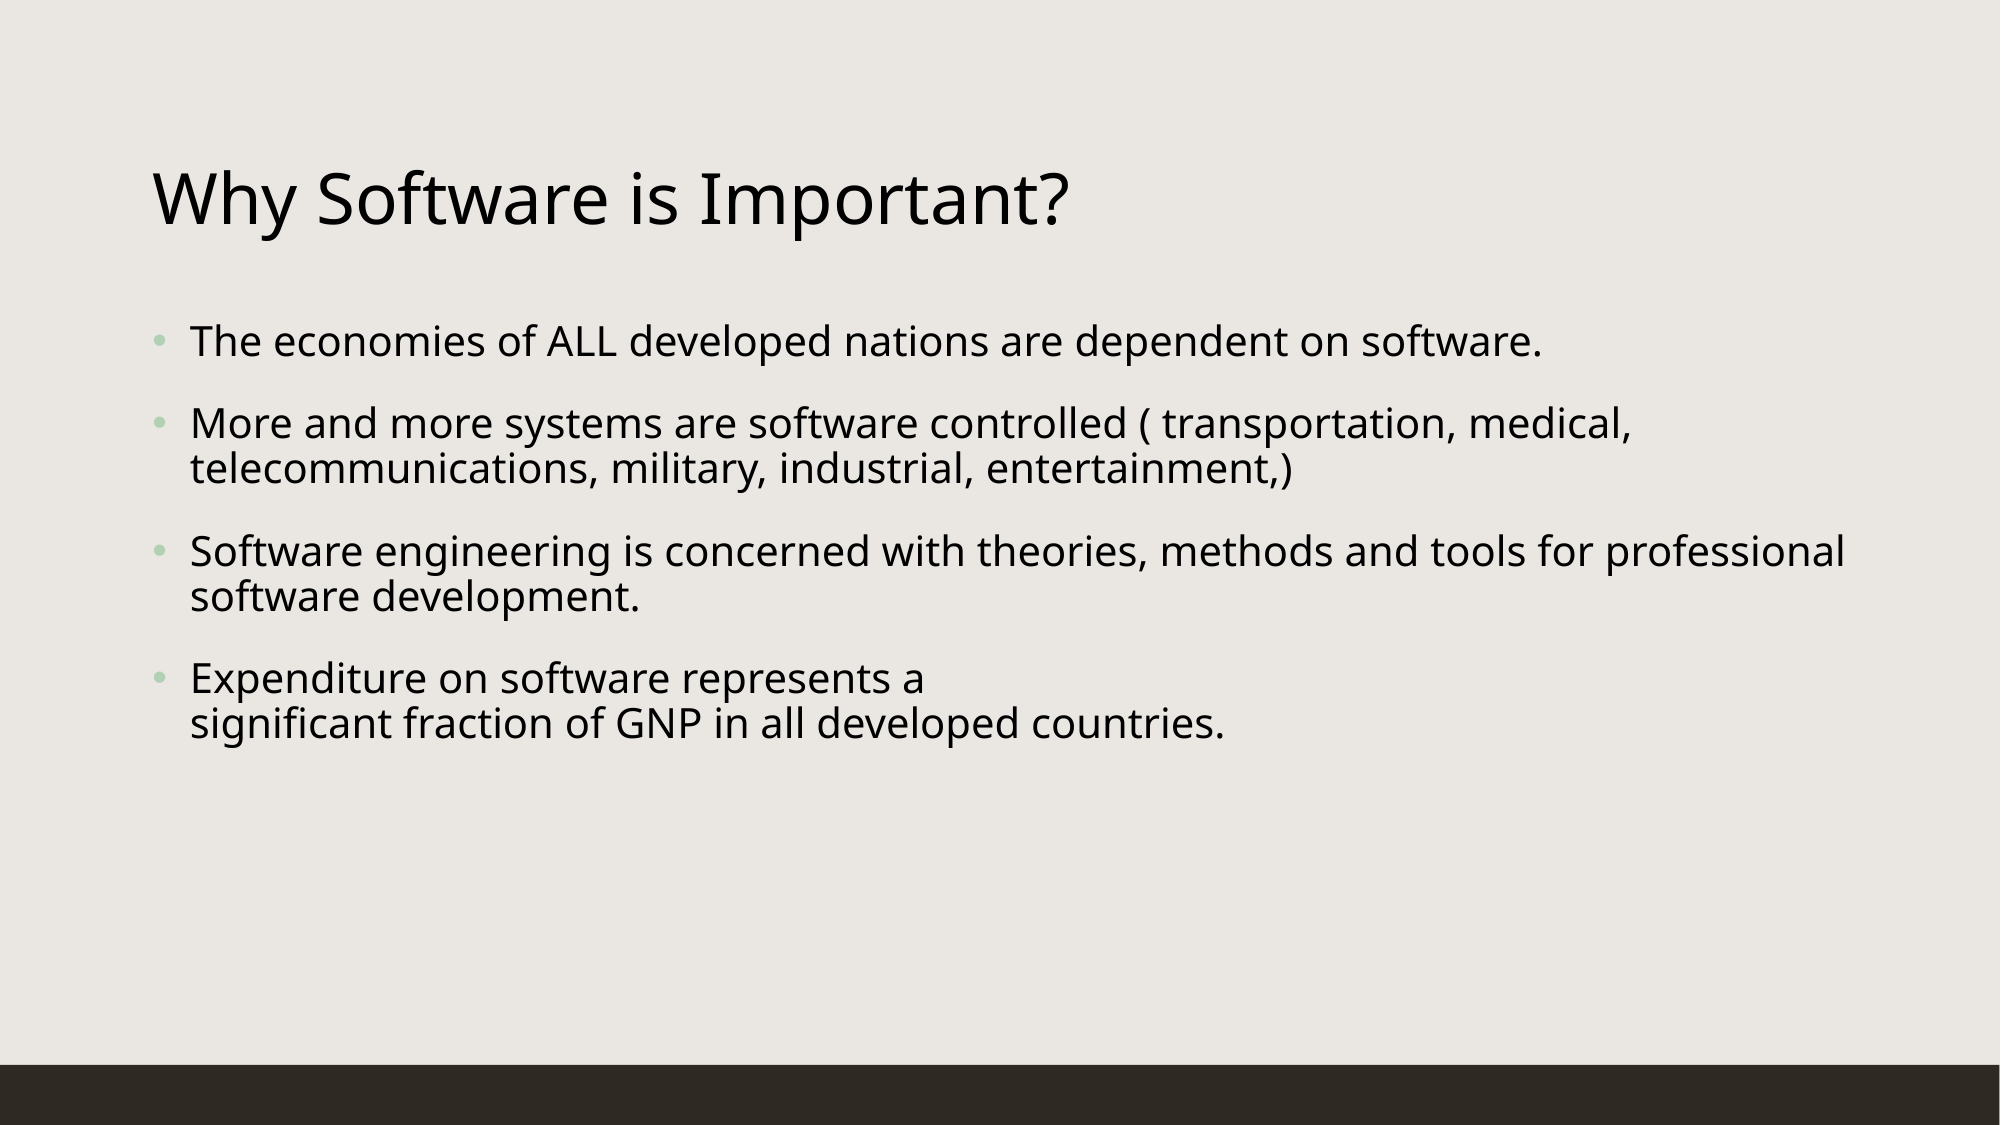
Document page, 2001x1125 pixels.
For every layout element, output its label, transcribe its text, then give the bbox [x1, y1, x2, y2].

list The economies of ALL developed nations are dependent on software. More and more systems are software controlled ( transportation, medical, telecommunications, military, industrial, entertainment,) Software engineering is concerned with theories, methods and tools for professional software development. Expenditure on software represents a significant fraction of GNP in all developed countries. [137, 312, 1863, 1027]
title Why Software is Important? [137, 59, 1863, 248]
